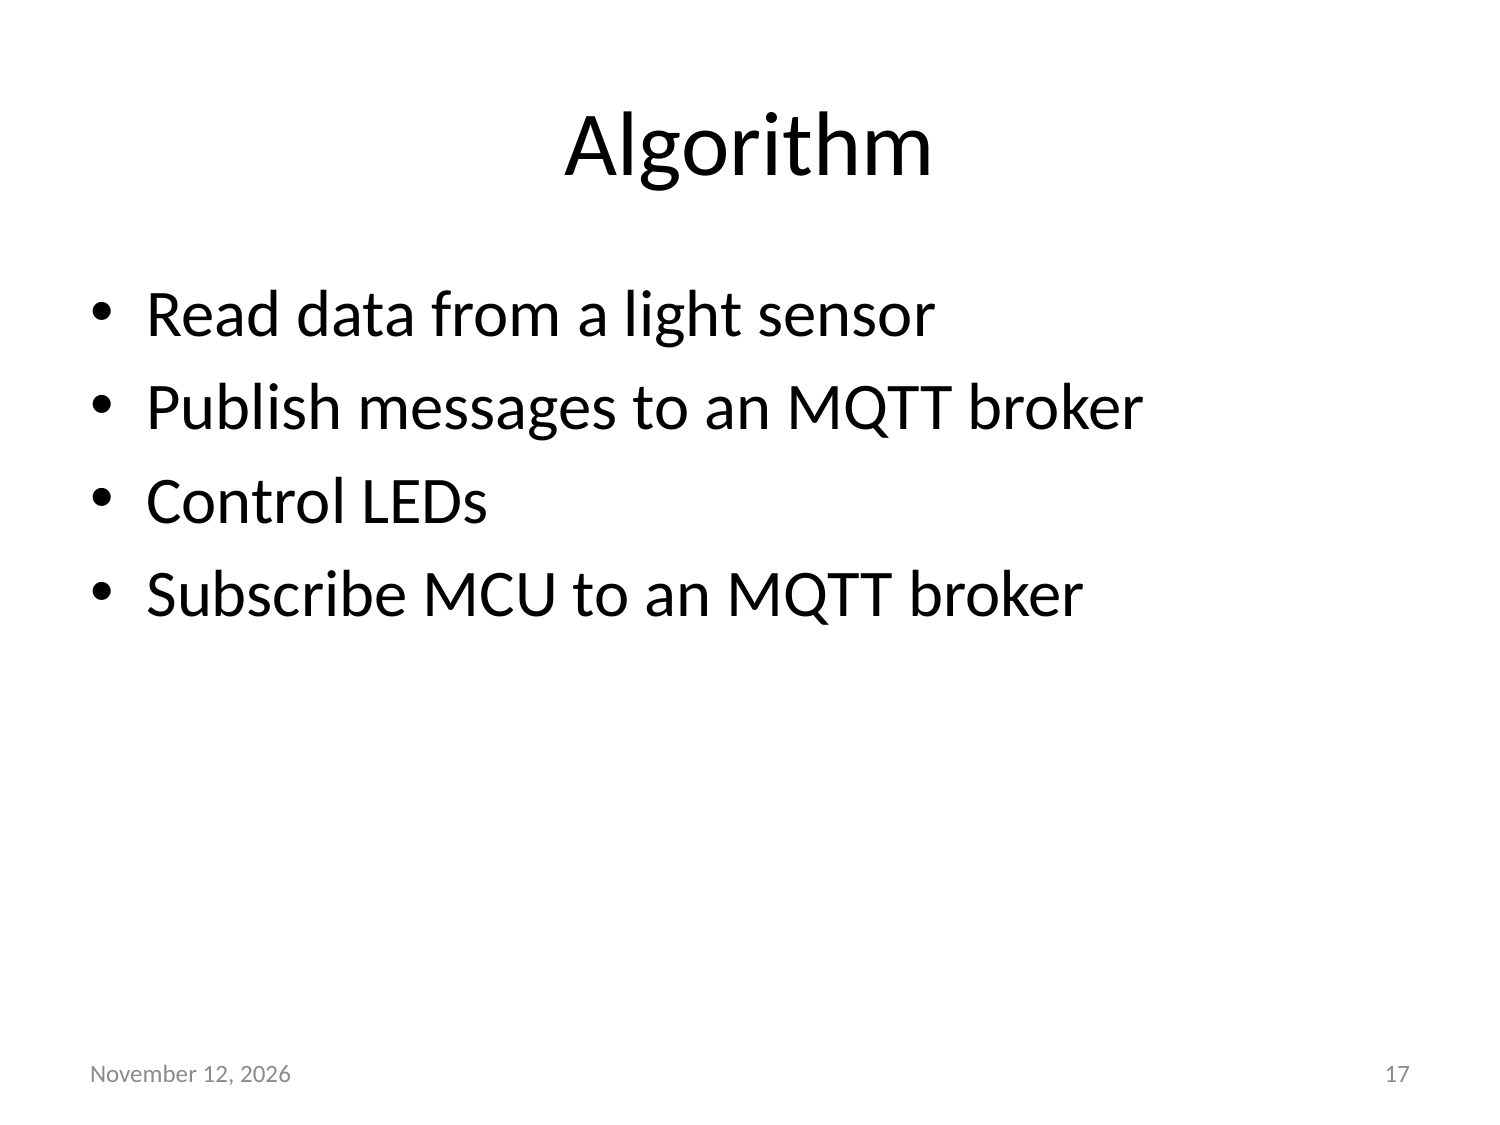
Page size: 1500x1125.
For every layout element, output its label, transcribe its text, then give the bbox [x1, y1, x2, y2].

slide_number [75, 1042, 425, 1103]
slide_number 17 [1074, 1042, 1425, 1103]
title Algorithm [75, 45, 1425, 233]
list Read data from a light sensor Publish messages to an MQTT broker Control LEDs Subscribe MCU to an MQTT broker [75, 262, 1425, 1005]
